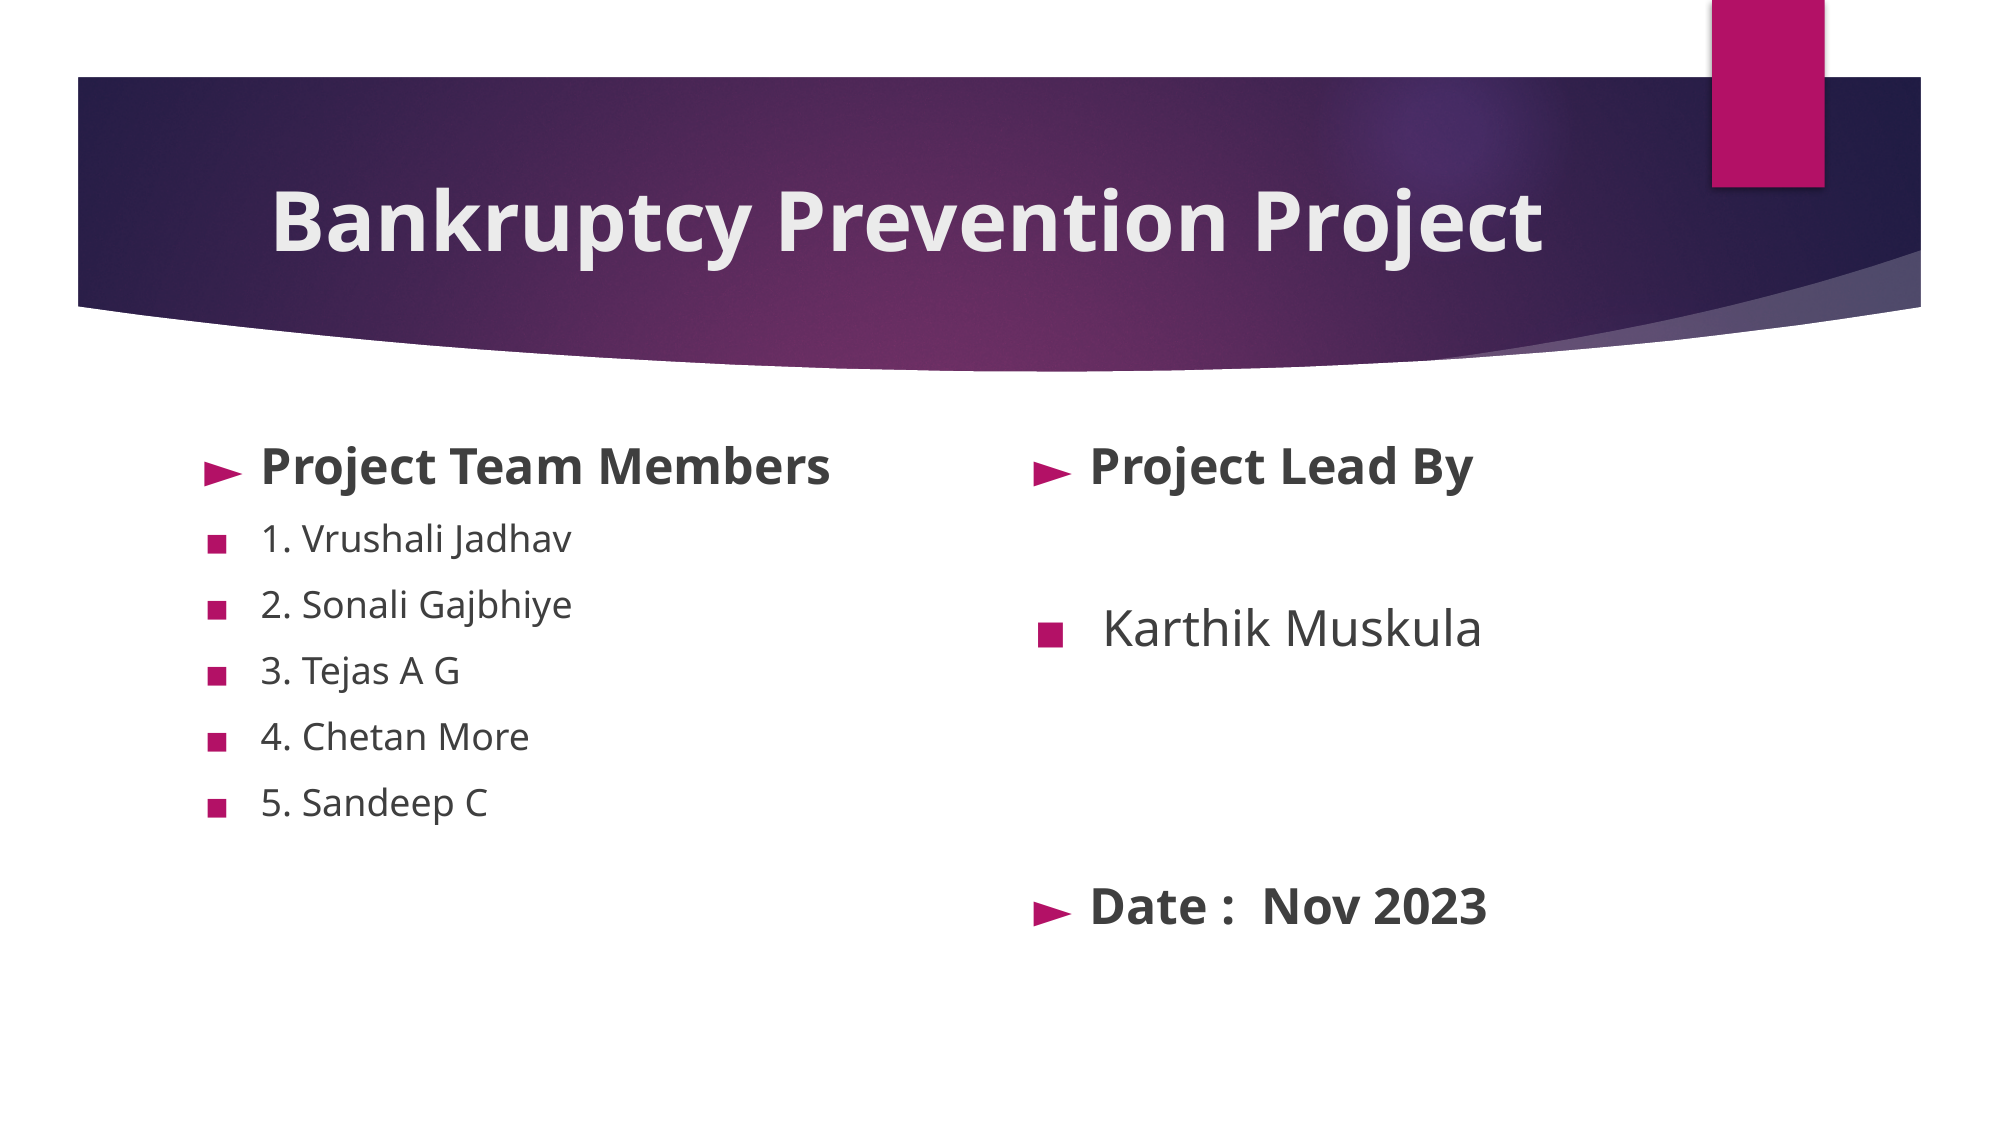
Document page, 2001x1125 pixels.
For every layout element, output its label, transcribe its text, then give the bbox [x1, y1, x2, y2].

picture [79, 78, 1920, 371]
list Project Team Members 1. Vrushali Jadhav 2. Sonali Gajbhiye 3. Tejas A G 4. Chetan More 5. Sandeep C [189, 427, 981, 988]
title Bankruptcy Prevention Project [189, 159, 1627, 276]
